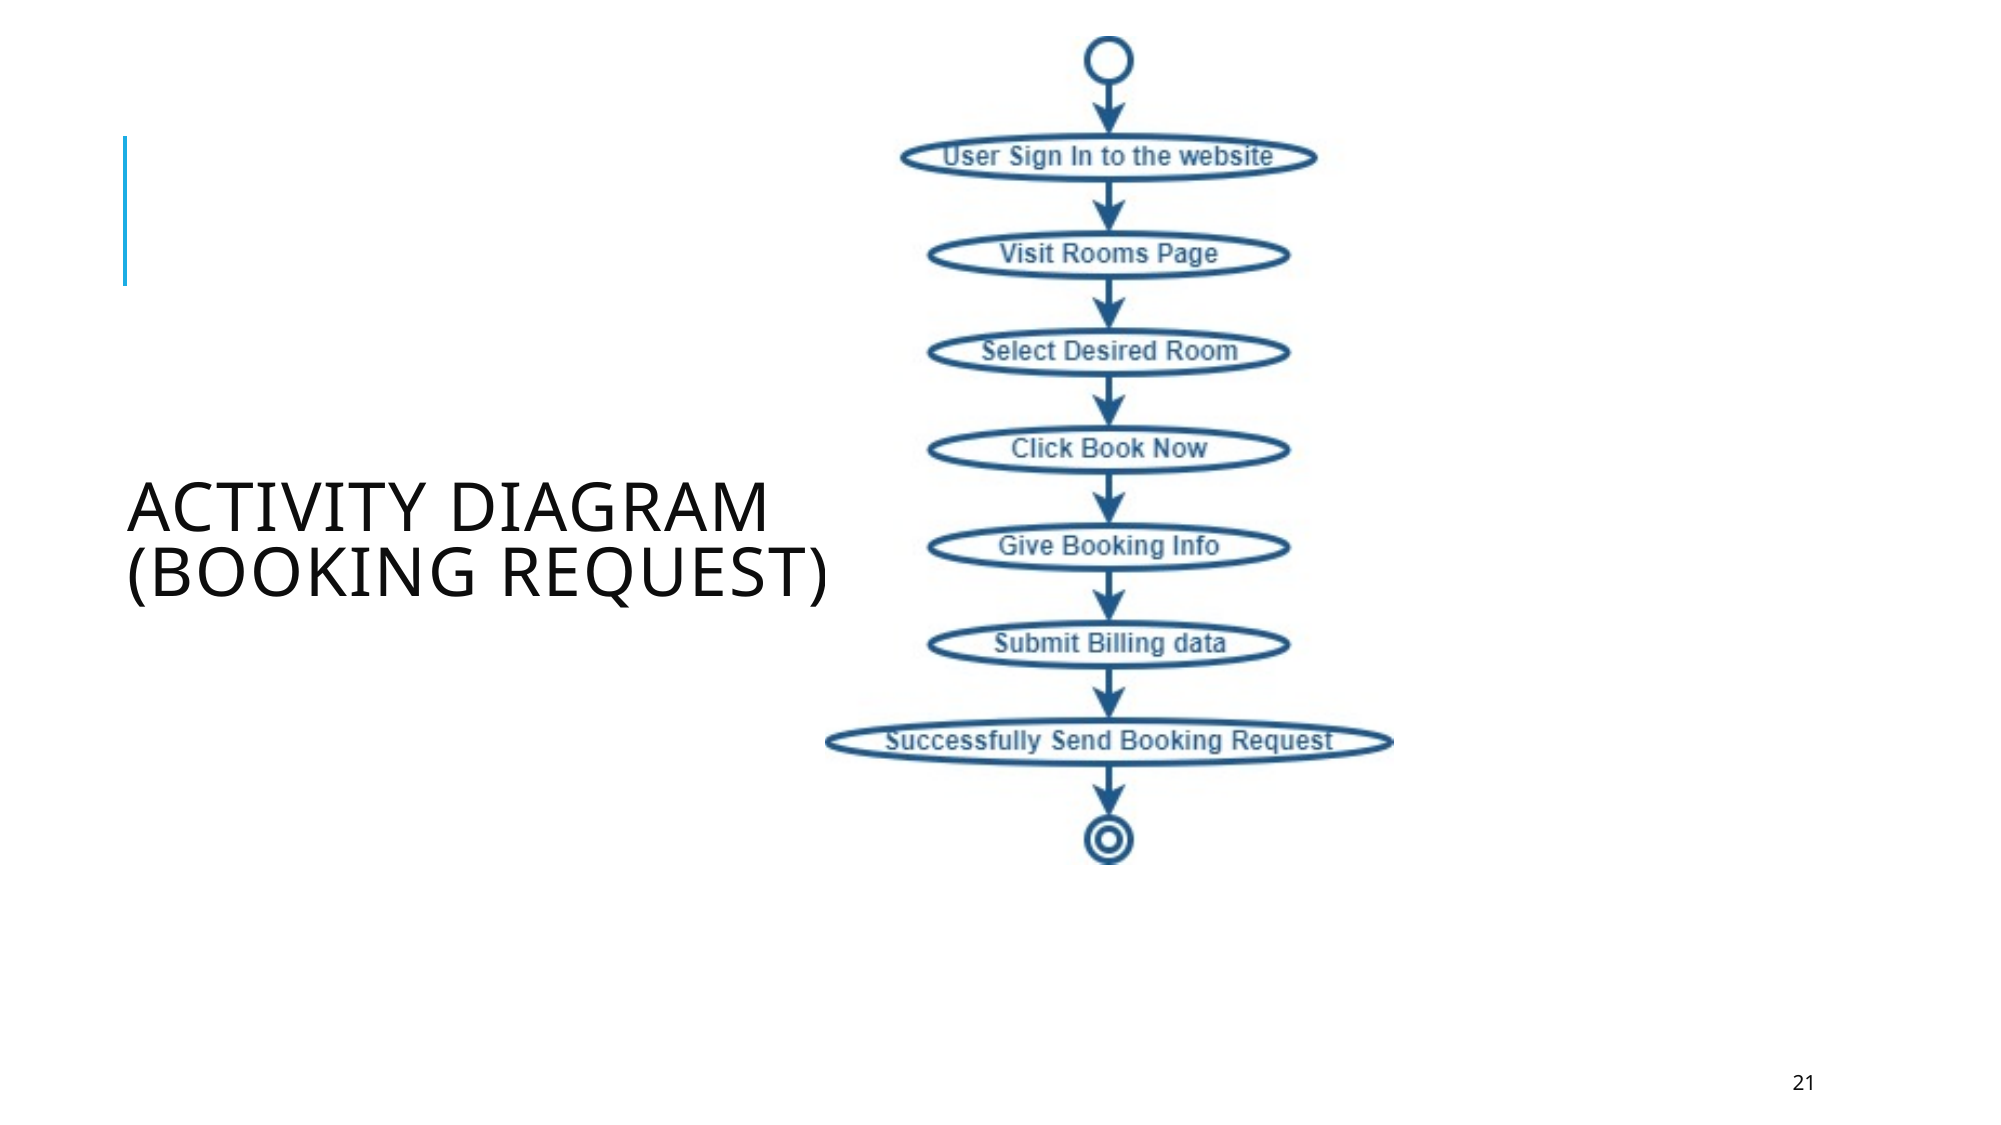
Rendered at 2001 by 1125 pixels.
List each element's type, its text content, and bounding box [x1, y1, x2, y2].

slide_number 21 [1777, 1061, 1938, 1107]
title Activity Diagram (Booking Request) [112, 450, 818, 640]
picture [824, 36, 1395, 865]
